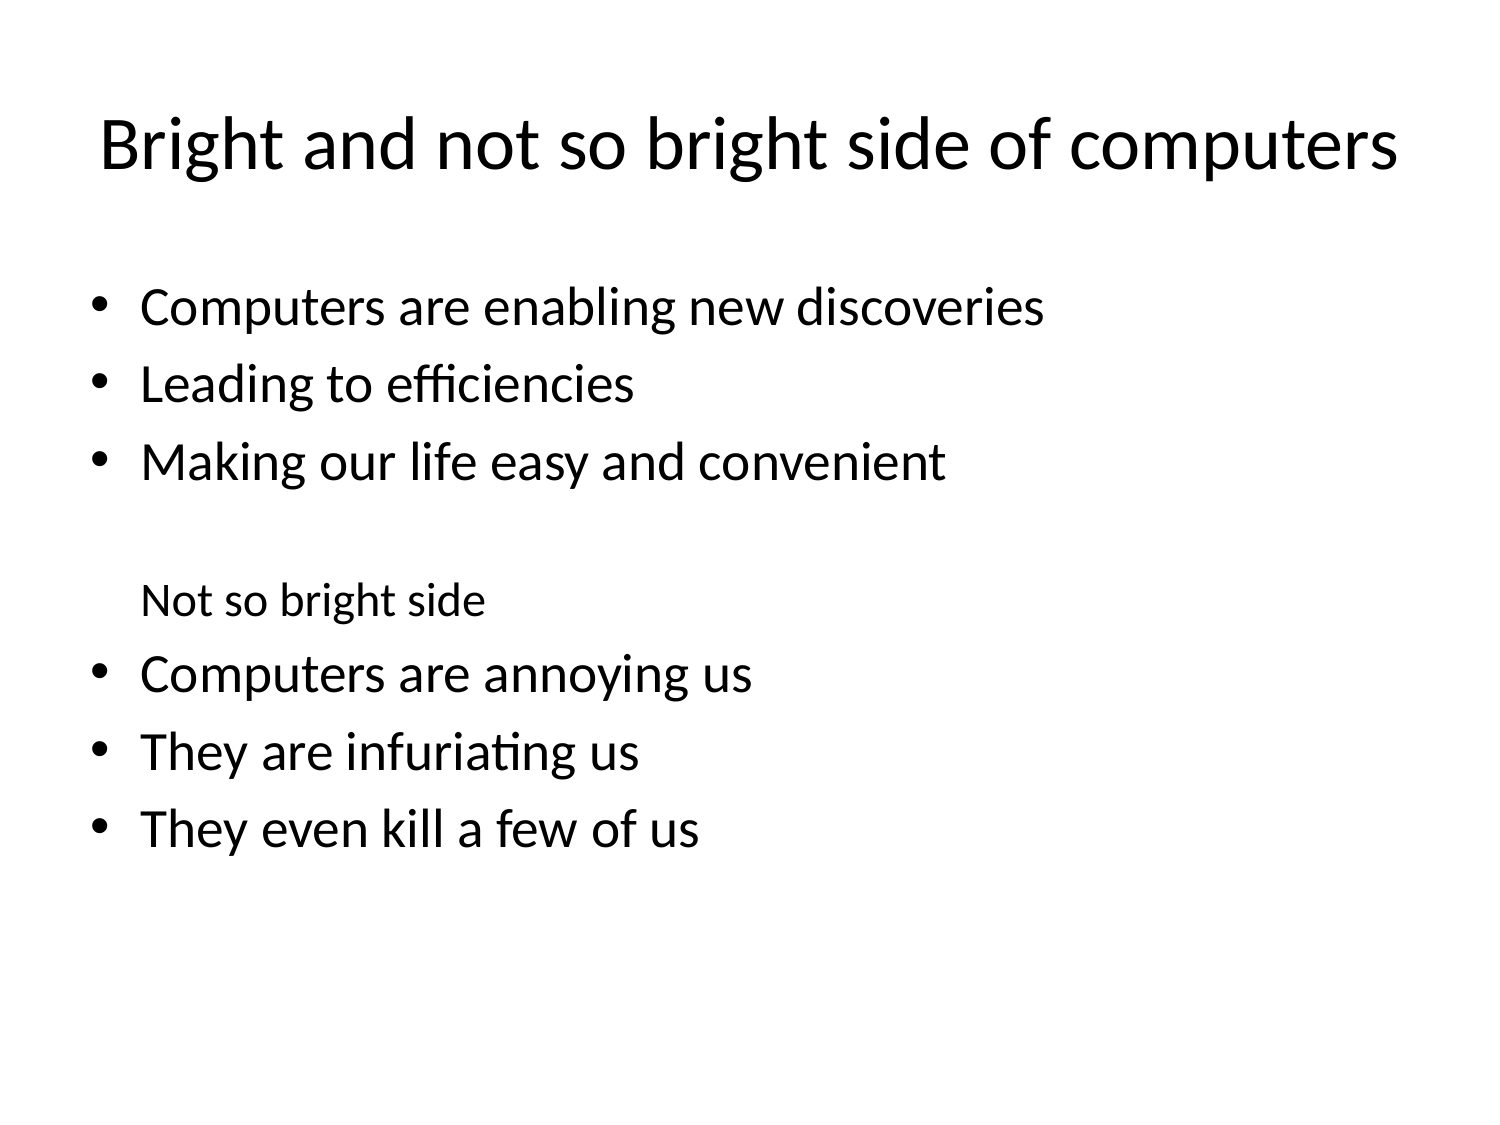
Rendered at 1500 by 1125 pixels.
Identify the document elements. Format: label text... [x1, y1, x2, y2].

list Computers are enabling new discoveries Leading to efficiencies Making our life easy and convenient Not so bright side Computers are annoying us They are infuriating us They even kill a few of us [75, 262, 1425, 1005]
title Bright and not so bright side of computers [75, 45, 1425, 233]
